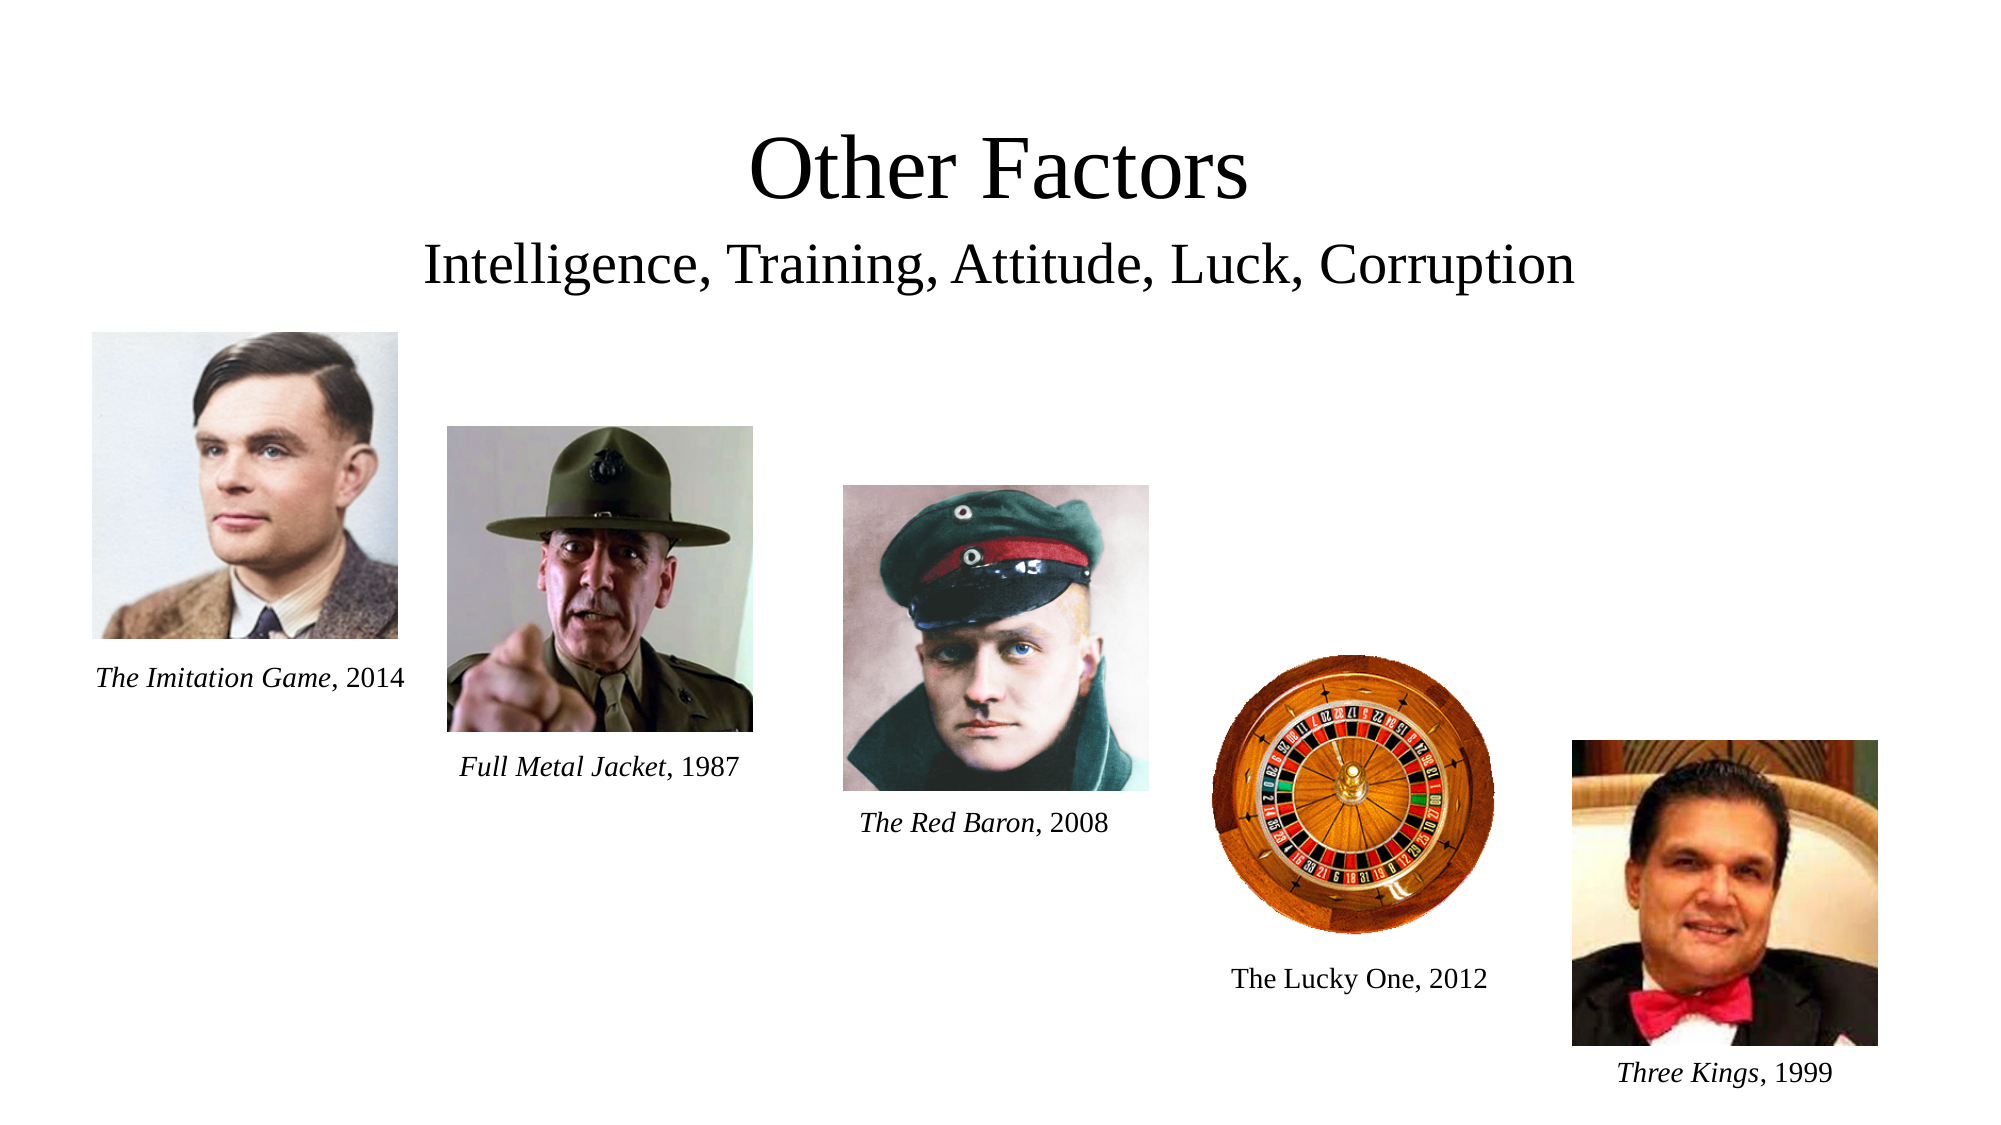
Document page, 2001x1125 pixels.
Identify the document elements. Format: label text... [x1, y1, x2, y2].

text_box Intelligence, Training, Attitude, Luck, Corruption [408, 217, 1592, 303]
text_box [1198, 638, 1505, 1003]
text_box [843, 485, 1149, 847]
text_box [445, 426, 755, 791]
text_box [78, 332, 422, 702]
title Other Factors [137, 59, 1863, 278]
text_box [1572, 740, 1878, 1097]
